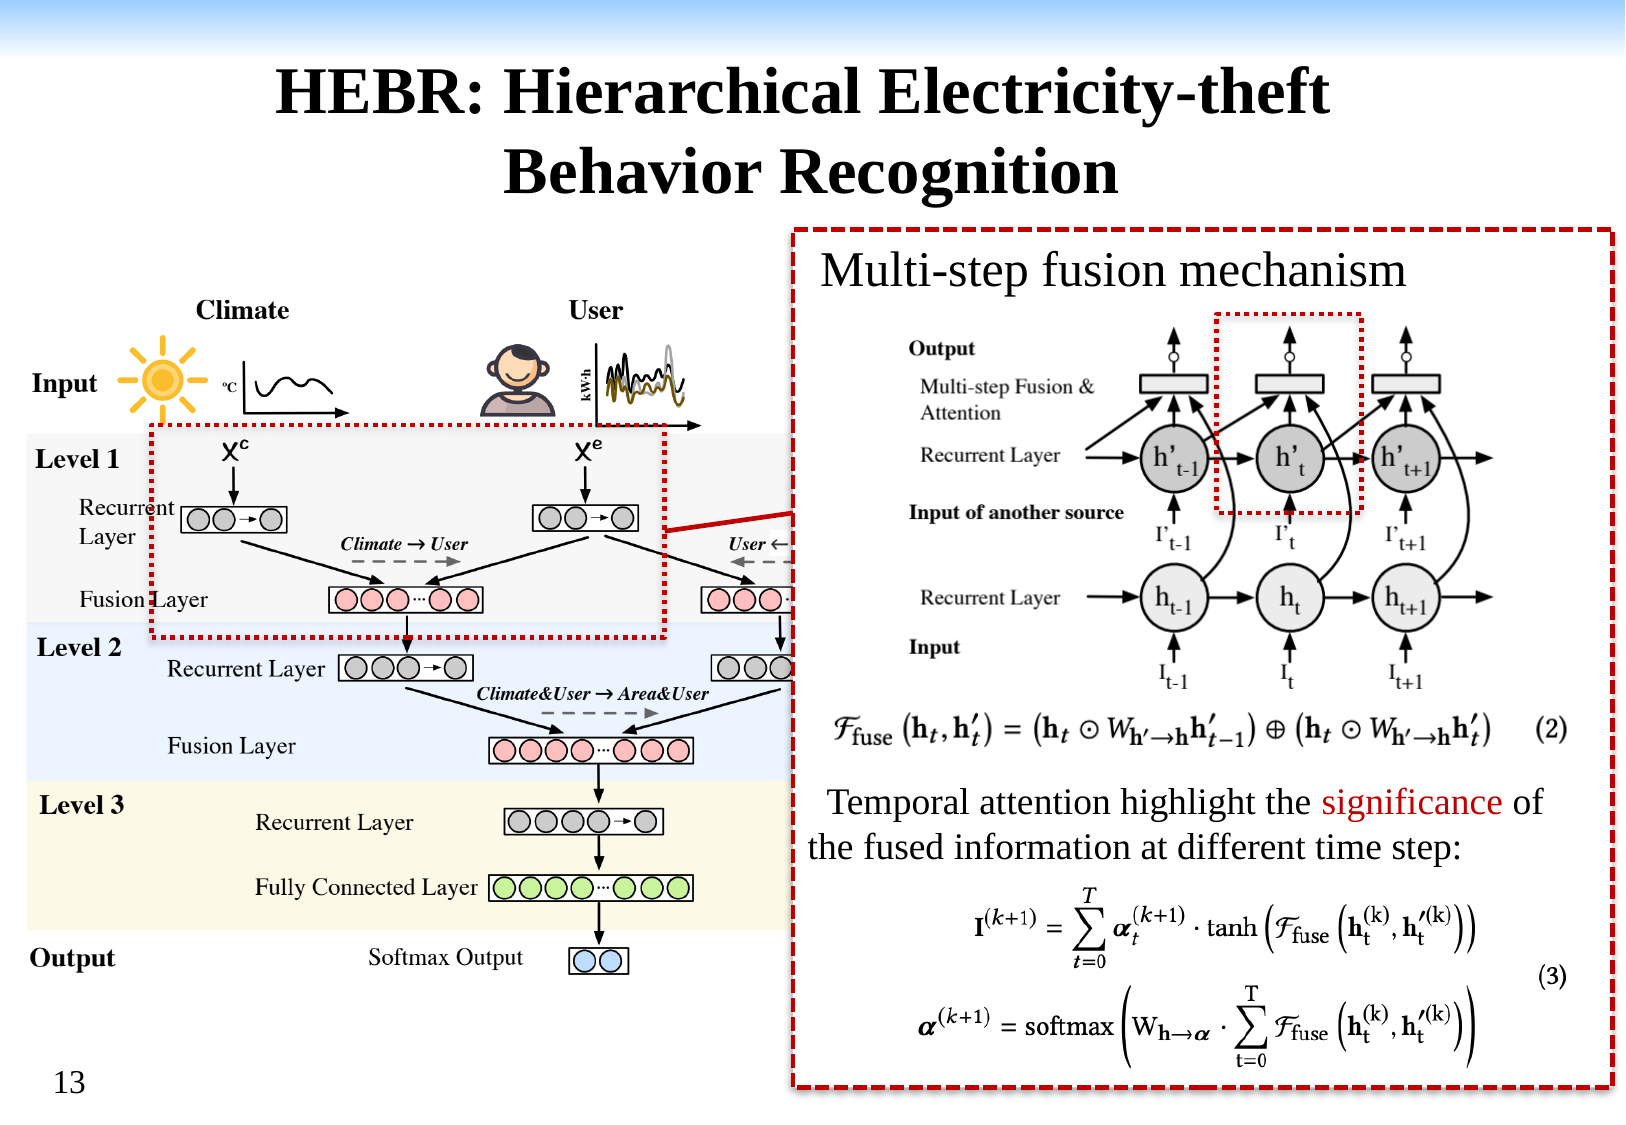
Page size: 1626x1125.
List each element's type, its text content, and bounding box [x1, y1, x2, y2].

text_box Multi-step fusion mechanism Temporal attention highlight the significance of the fused information at different time step: [792, 229, 1613, 1088]
picture [23, 288, 1580, 1078]
text_box HEBR: Hierarchical Electricity-theft Behavior Recognition [47, 24, 1578, 230]
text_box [664, 512, 794, 532]
